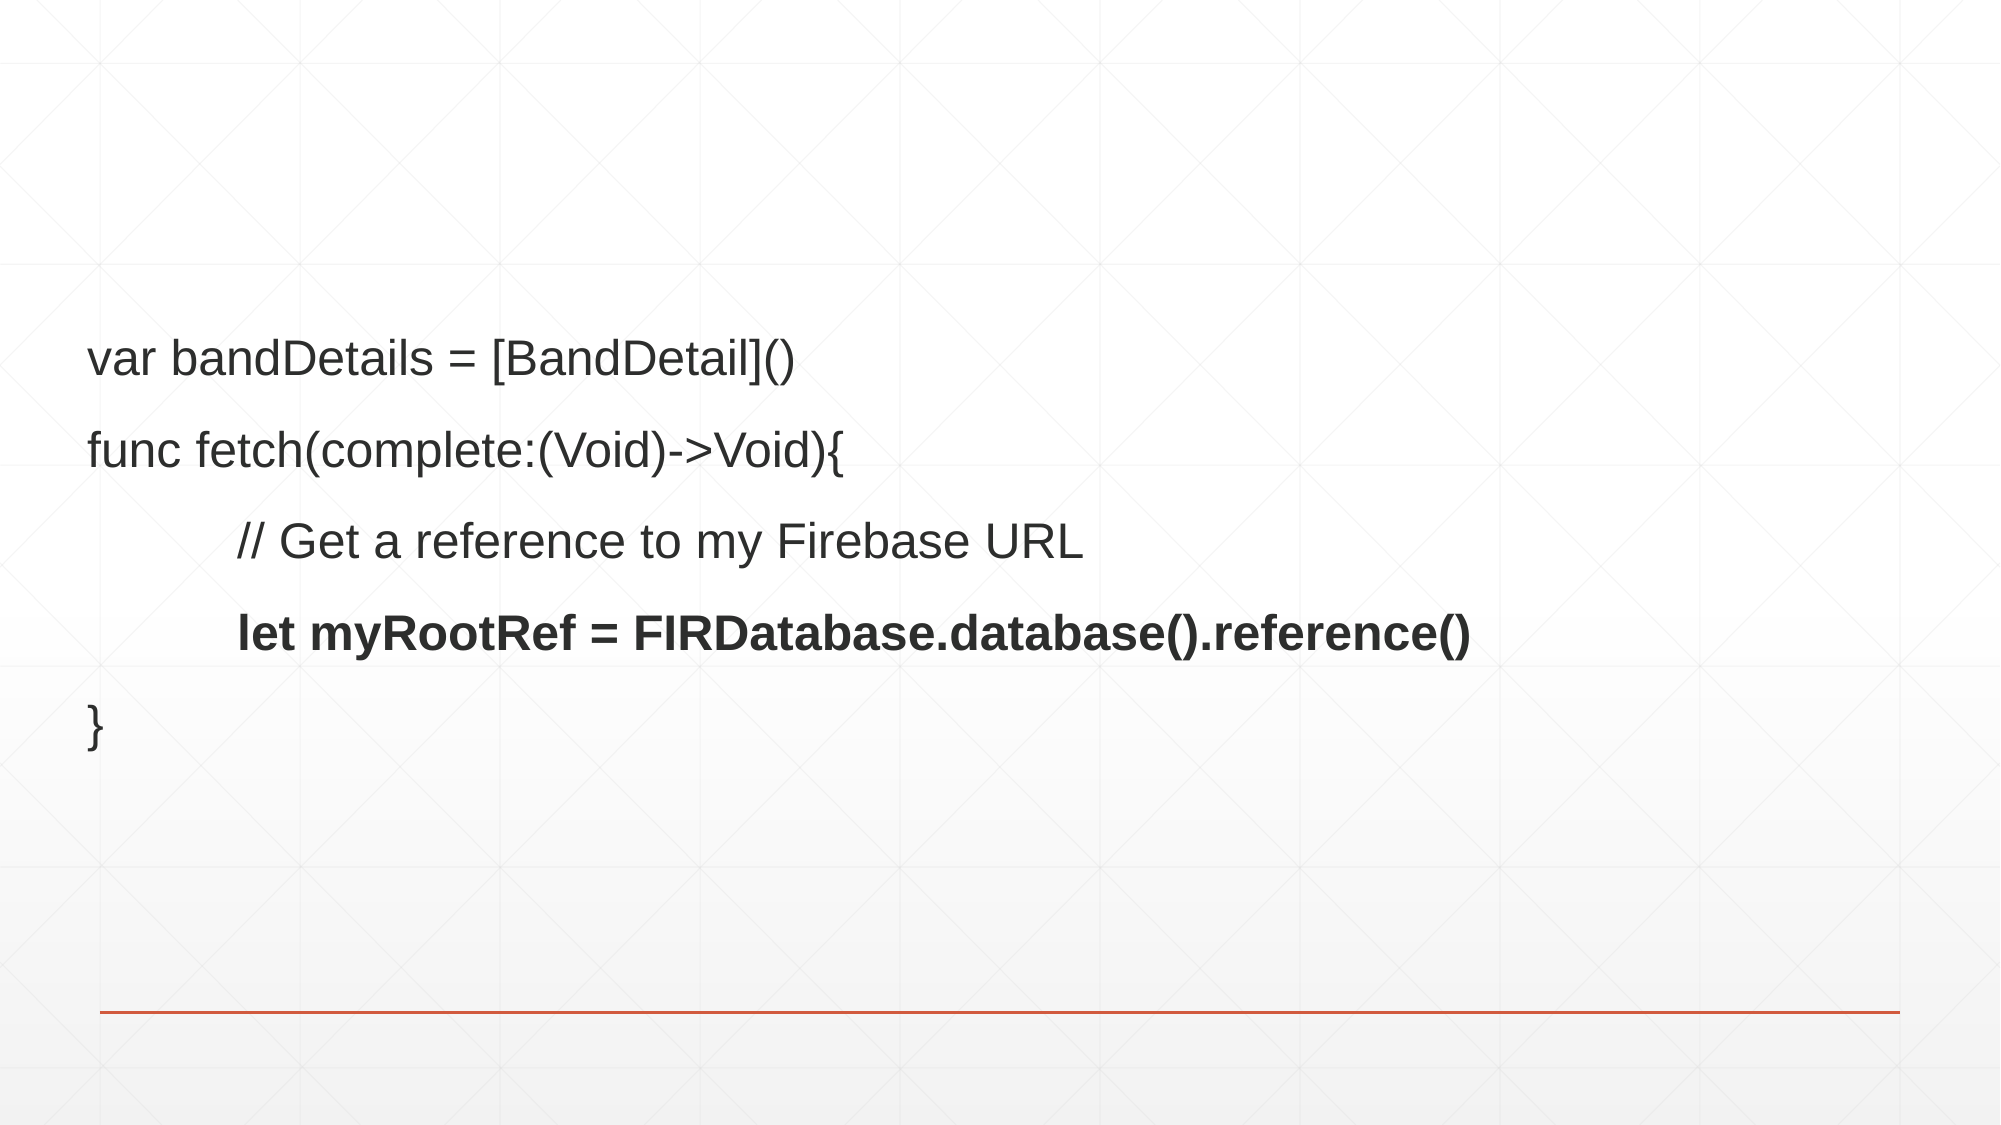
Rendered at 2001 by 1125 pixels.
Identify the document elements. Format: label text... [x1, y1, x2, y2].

list var bandDetails = [BandDetail]() func fetch(complete:(Void)->Void){ // Get a reference to my Firebase URL let myRootRef = FIRDatabase.database().reference() } [71, 324, 1944, 950]
